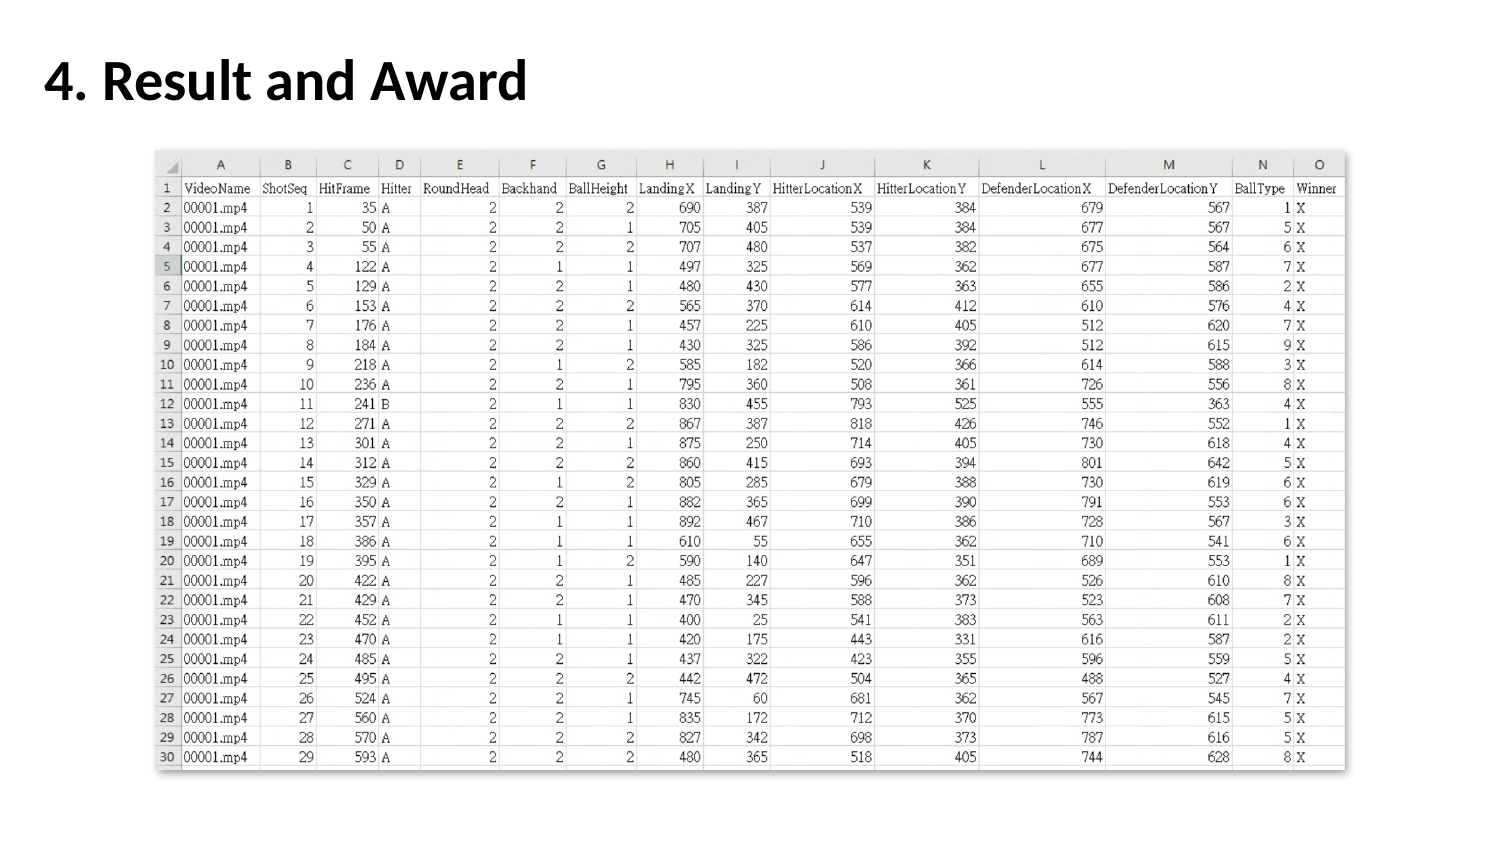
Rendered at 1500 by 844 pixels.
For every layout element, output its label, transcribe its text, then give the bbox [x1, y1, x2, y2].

text_box 4. Result and Award [29, 0, 1416, 120]
picture [154, 149, 1345, 770]
